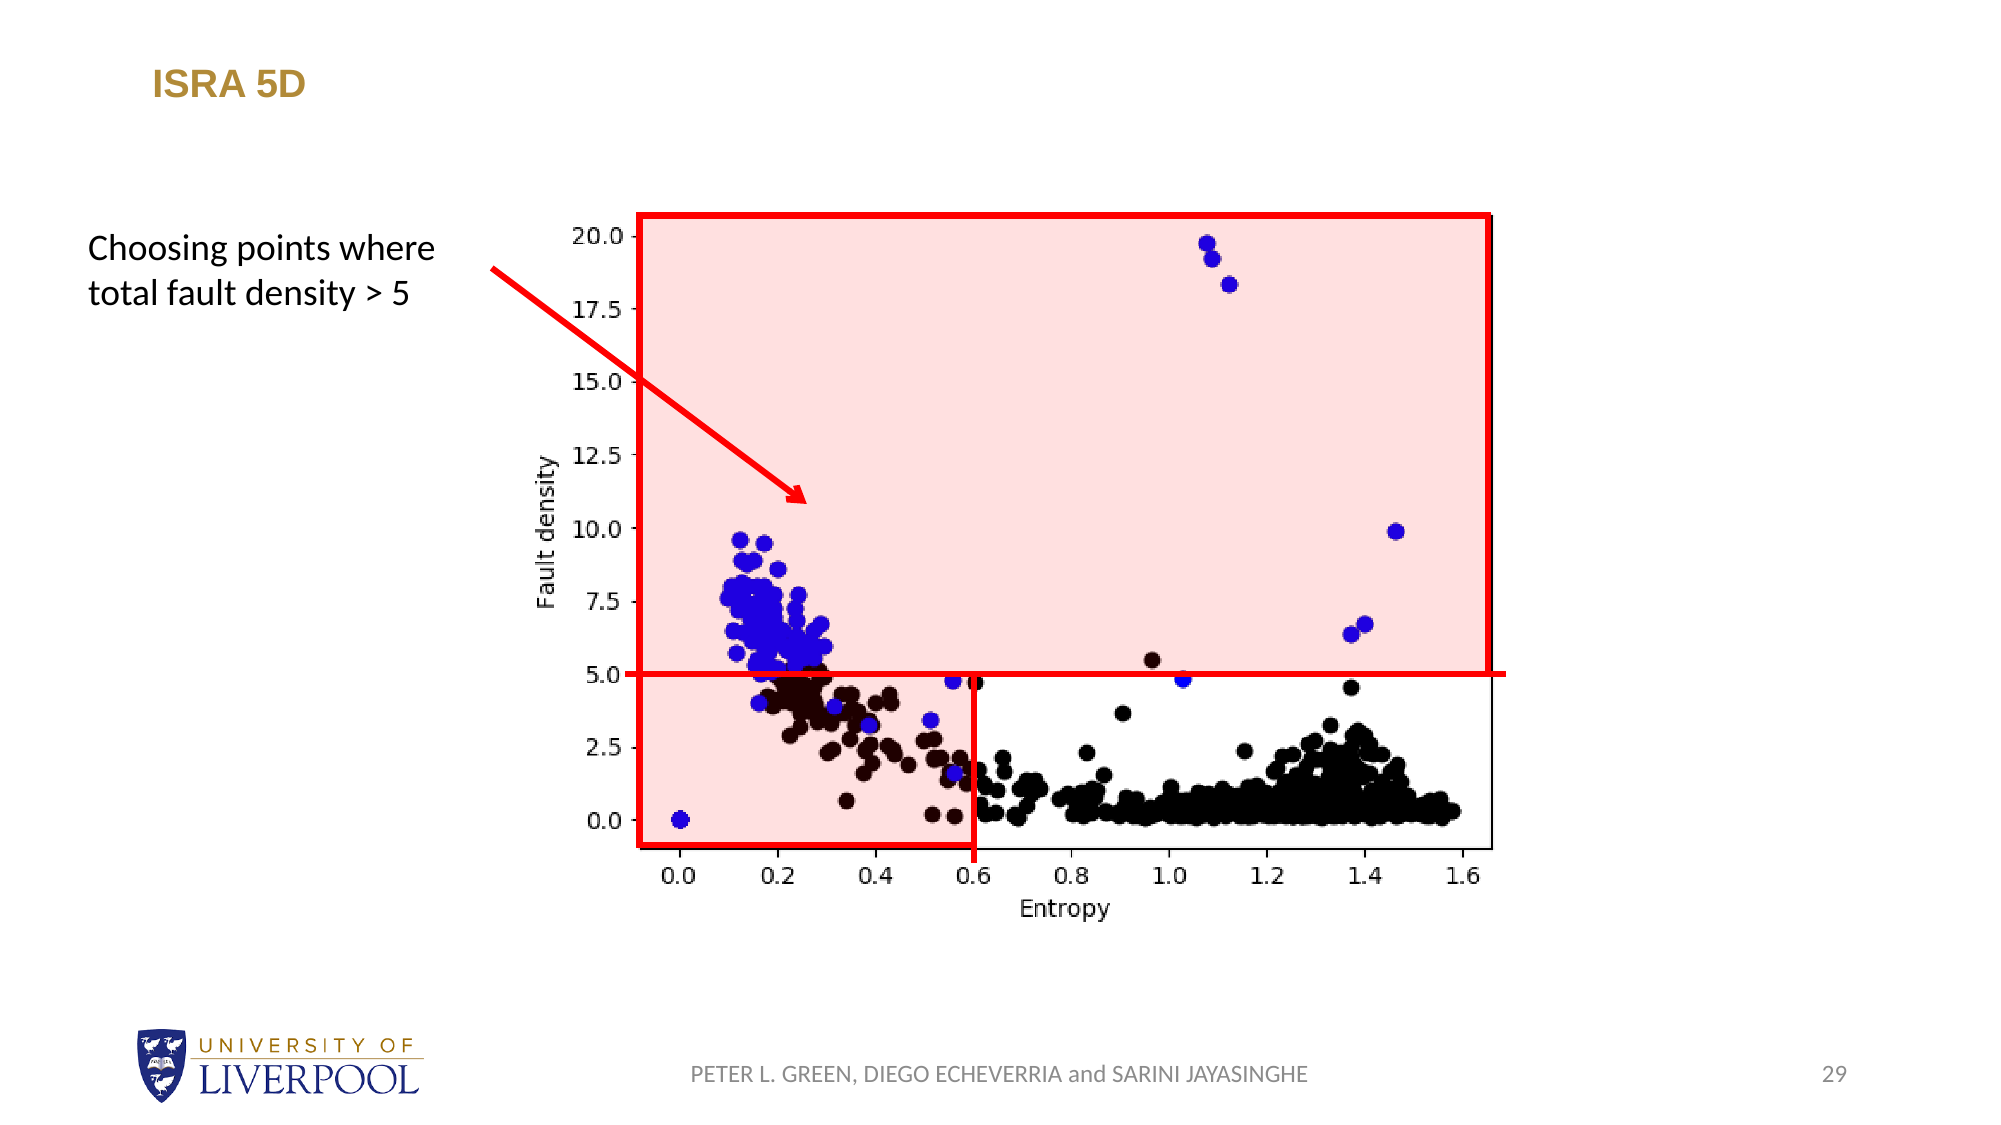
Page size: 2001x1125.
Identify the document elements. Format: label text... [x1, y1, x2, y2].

text_box Choosing points where total fault density > 5 [73, 215, 492, 321]
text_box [491, 268, 807, 505]
title ISRA 5D [137, 55, 1863, 114]
slide_number 29 [1412, 1042, 1863, 1103]
picture [509, 201, 1507, 924]
footer PETER L. GREEN, DIEGO ECHEVERRIA and SARINI JAYASINGHE [662, 1042, 1338, 1103]
picture [137, 1029, 424, 1103]
